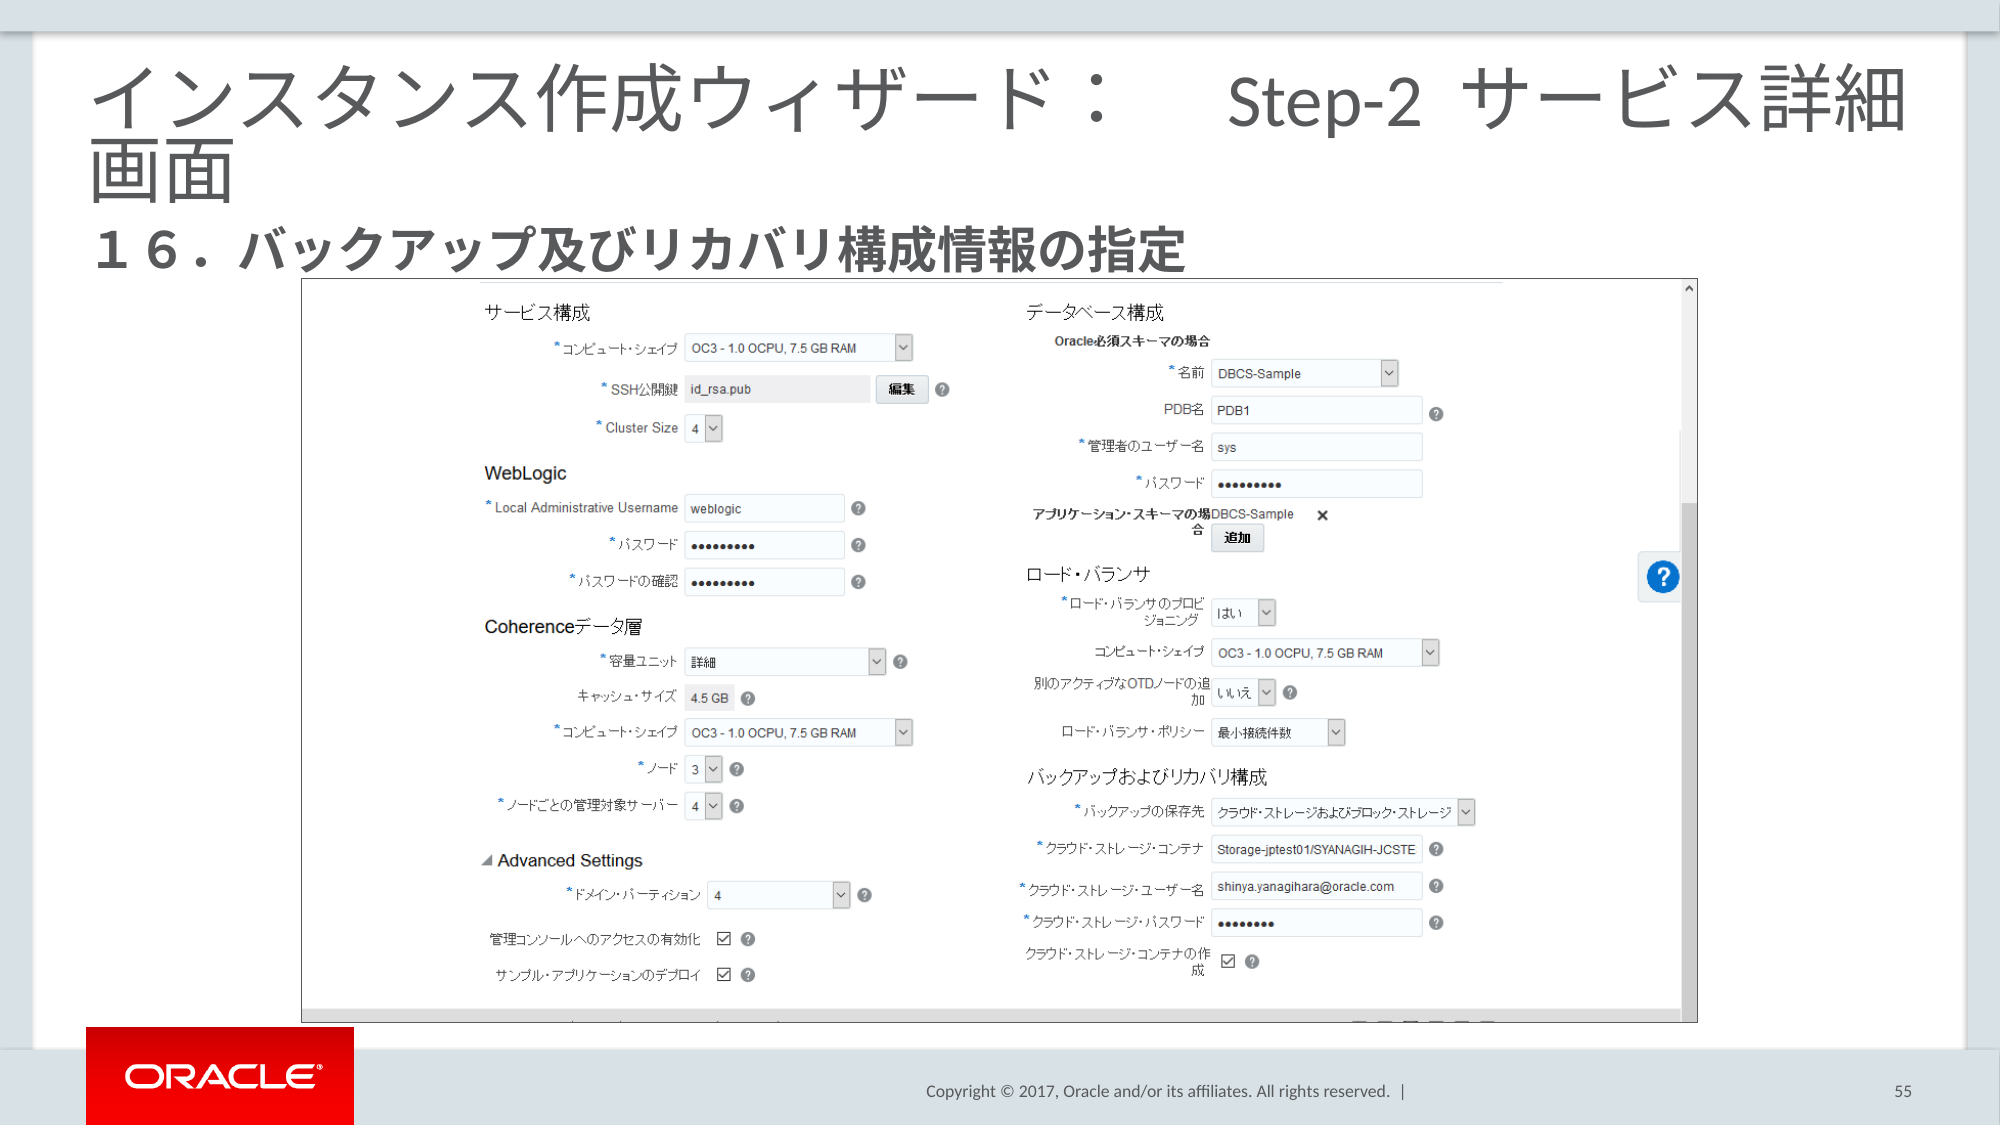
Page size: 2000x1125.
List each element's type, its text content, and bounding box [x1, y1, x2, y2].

picture [301, 278, 1698, 1023]
slide_number 55 [1849, 1075, 1913, 1106]
title インスタンス作成ウィザード： Step-2 サービス詳細画面 [87, 66, 1913, 213]
list １６．バックアップ及びリカバリ構成情報の指定 [87, 225, 1913, 282]
picture [86, 1027, 354, 1125]
